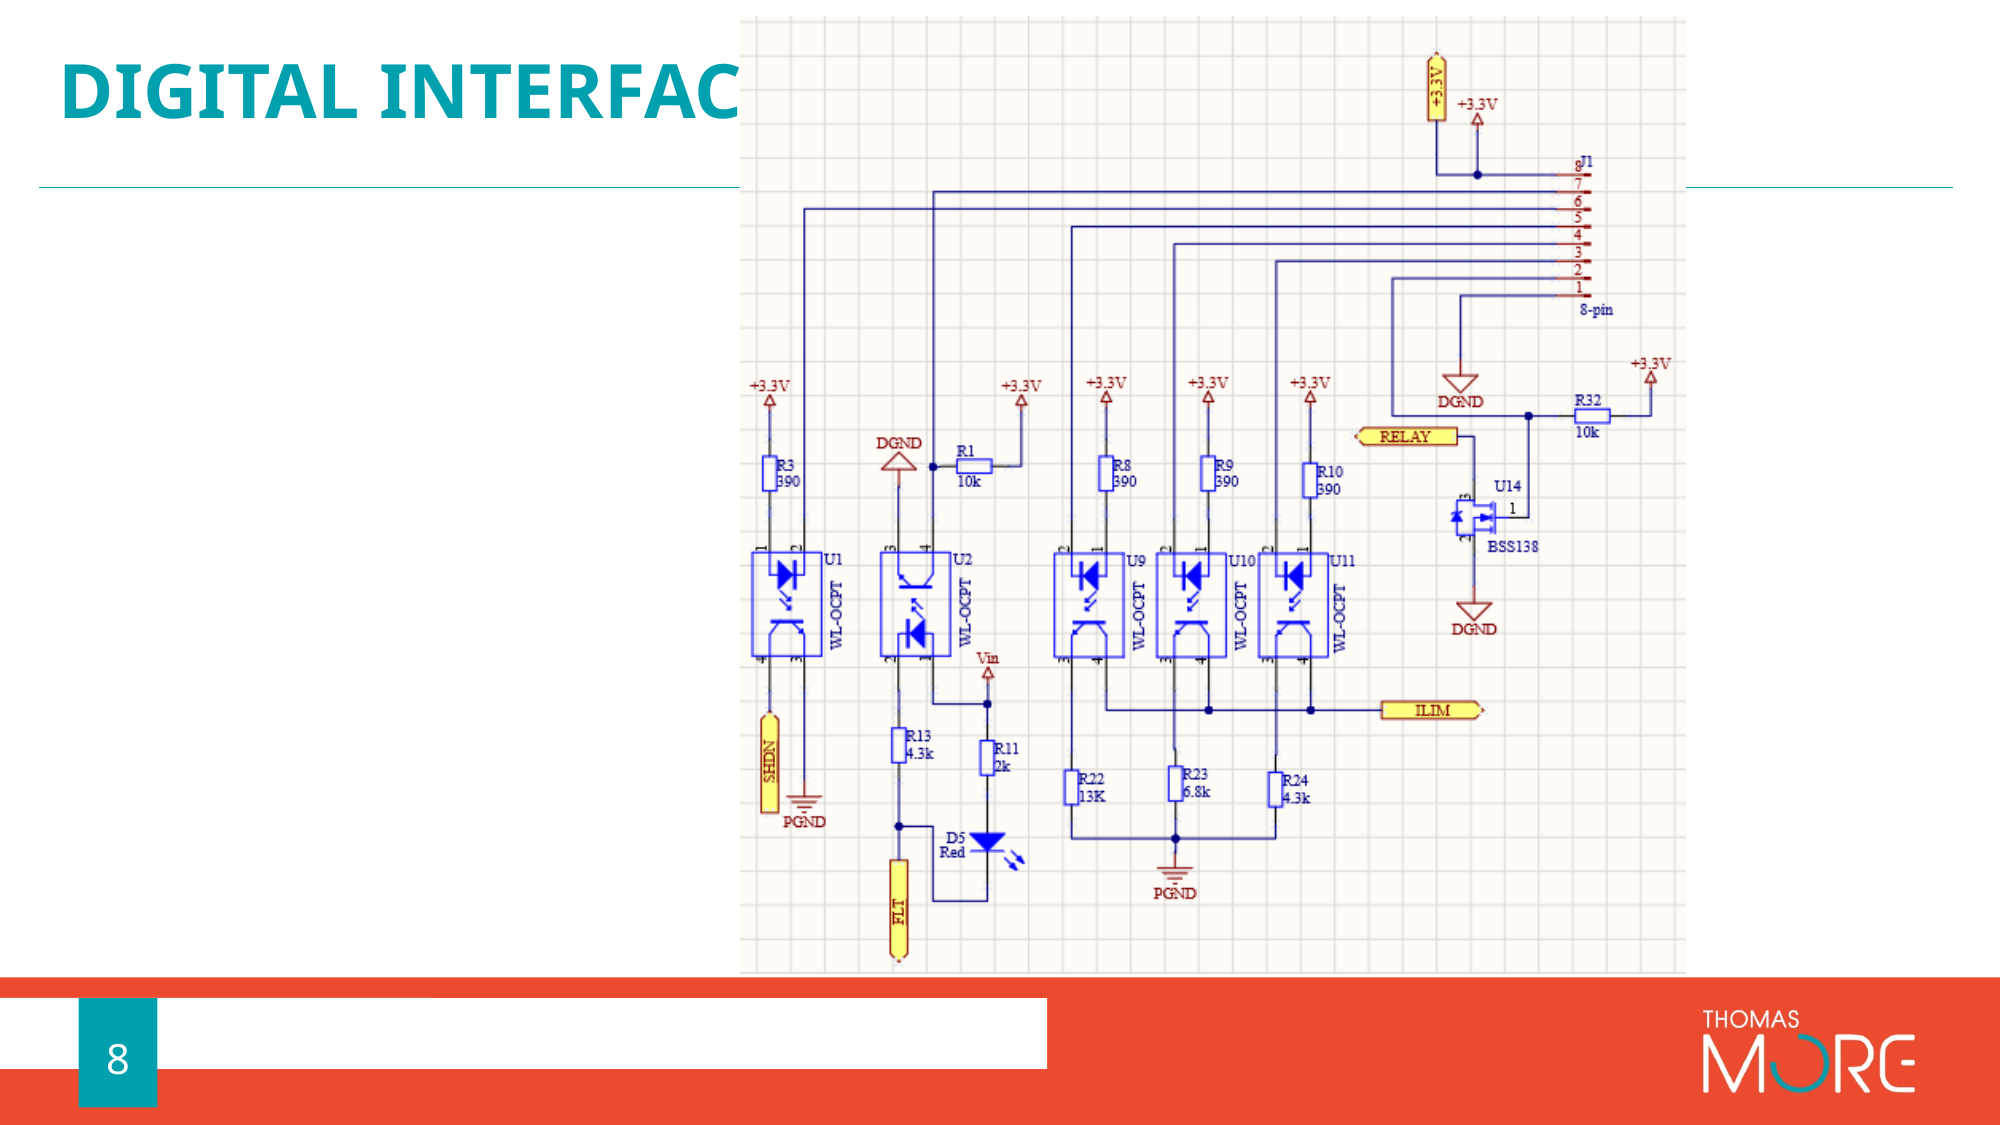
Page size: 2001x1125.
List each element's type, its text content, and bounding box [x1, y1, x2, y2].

picture [739, 15, 1686, 974]
slide_number 8 [78, 998, 158, 1108]
picture [1673, 980, 1944, 1122]
title Digital interface [0, 0, 2000, 188]
footer [165, 998, 1048, 1069]
